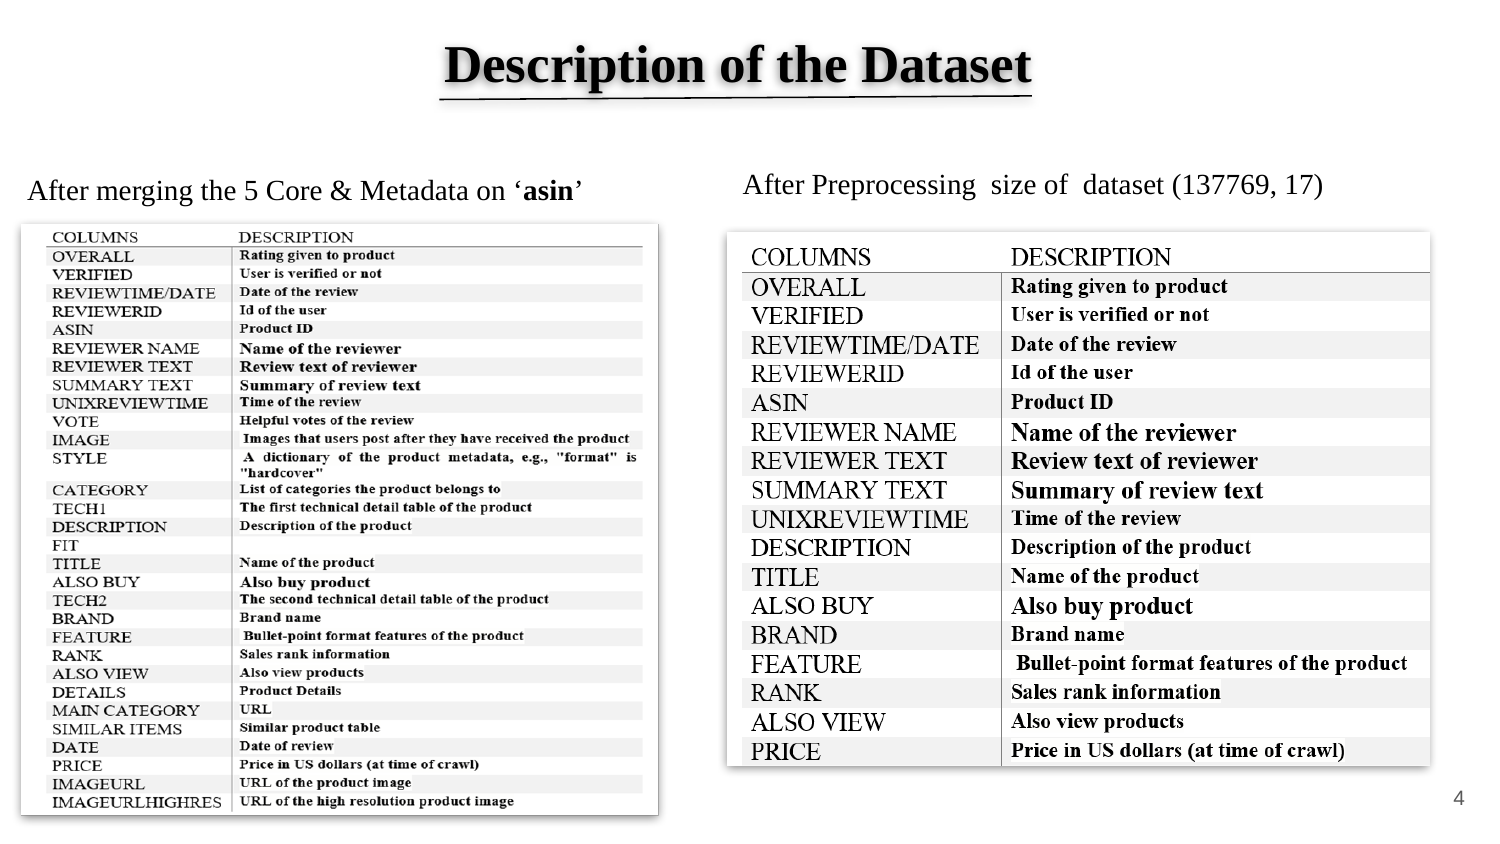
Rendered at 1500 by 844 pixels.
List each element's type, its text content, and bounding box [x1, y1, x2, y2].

picture [20, 223, 660, 817]
text_box After Preprocessing size of dataset (137769, 17) [727, 150, 1500, 215]
list After merging the 5 Core & Metadata on ‘asin’ [11, 150, 668, 216]
title Description of the Dataset [31, 14, 1430, 109]
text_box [439, 95, 1033, 100]
picture [727, 232, 1430, 767]
slide_number 4 [1389, 764, 1480, 830]
